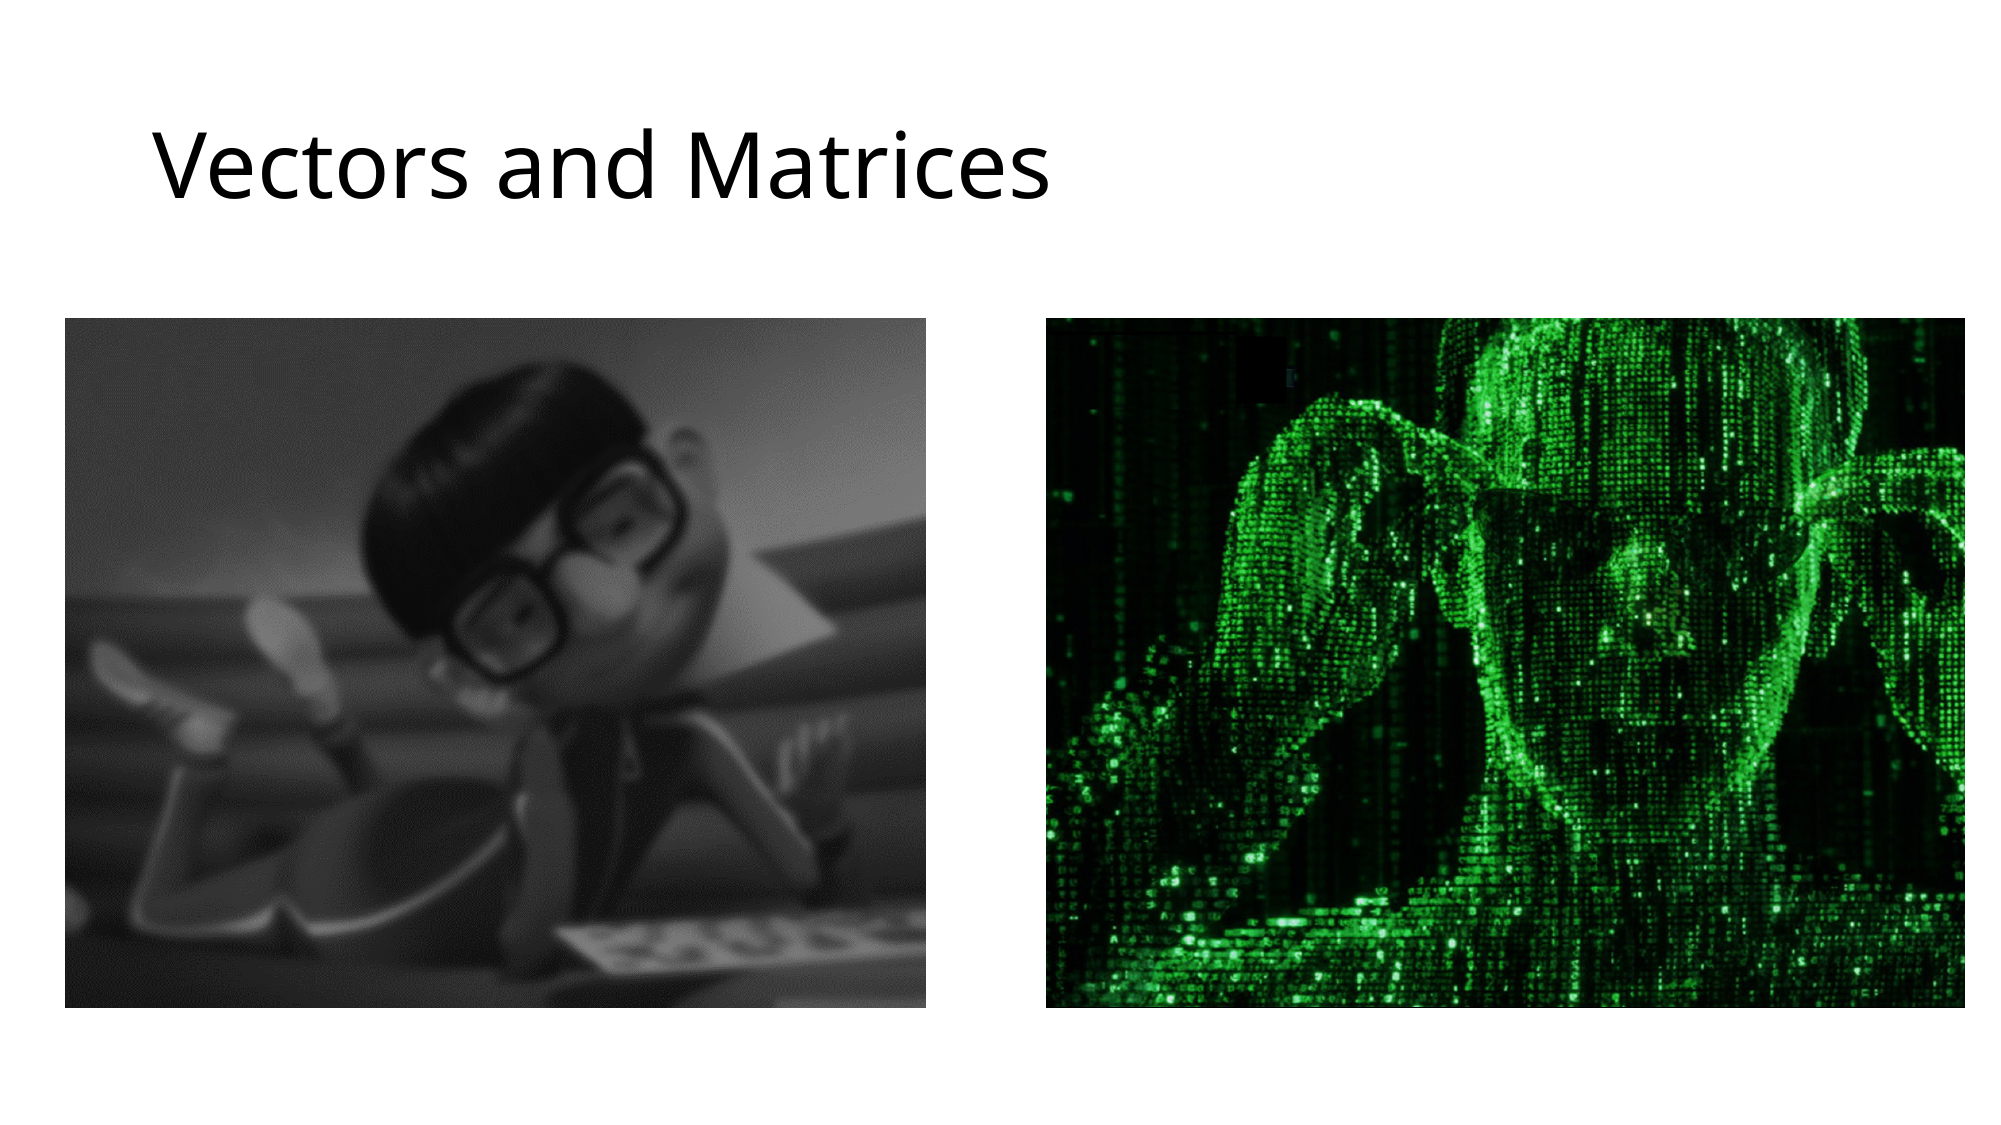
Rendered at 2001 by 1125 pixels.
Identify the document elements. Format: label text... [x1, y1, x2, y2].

title Vectors and Matrices [137, 59, 1863, 278]
picture [65, 318, 926, 1008]
picture [1046, 318, 1965, 1008]
